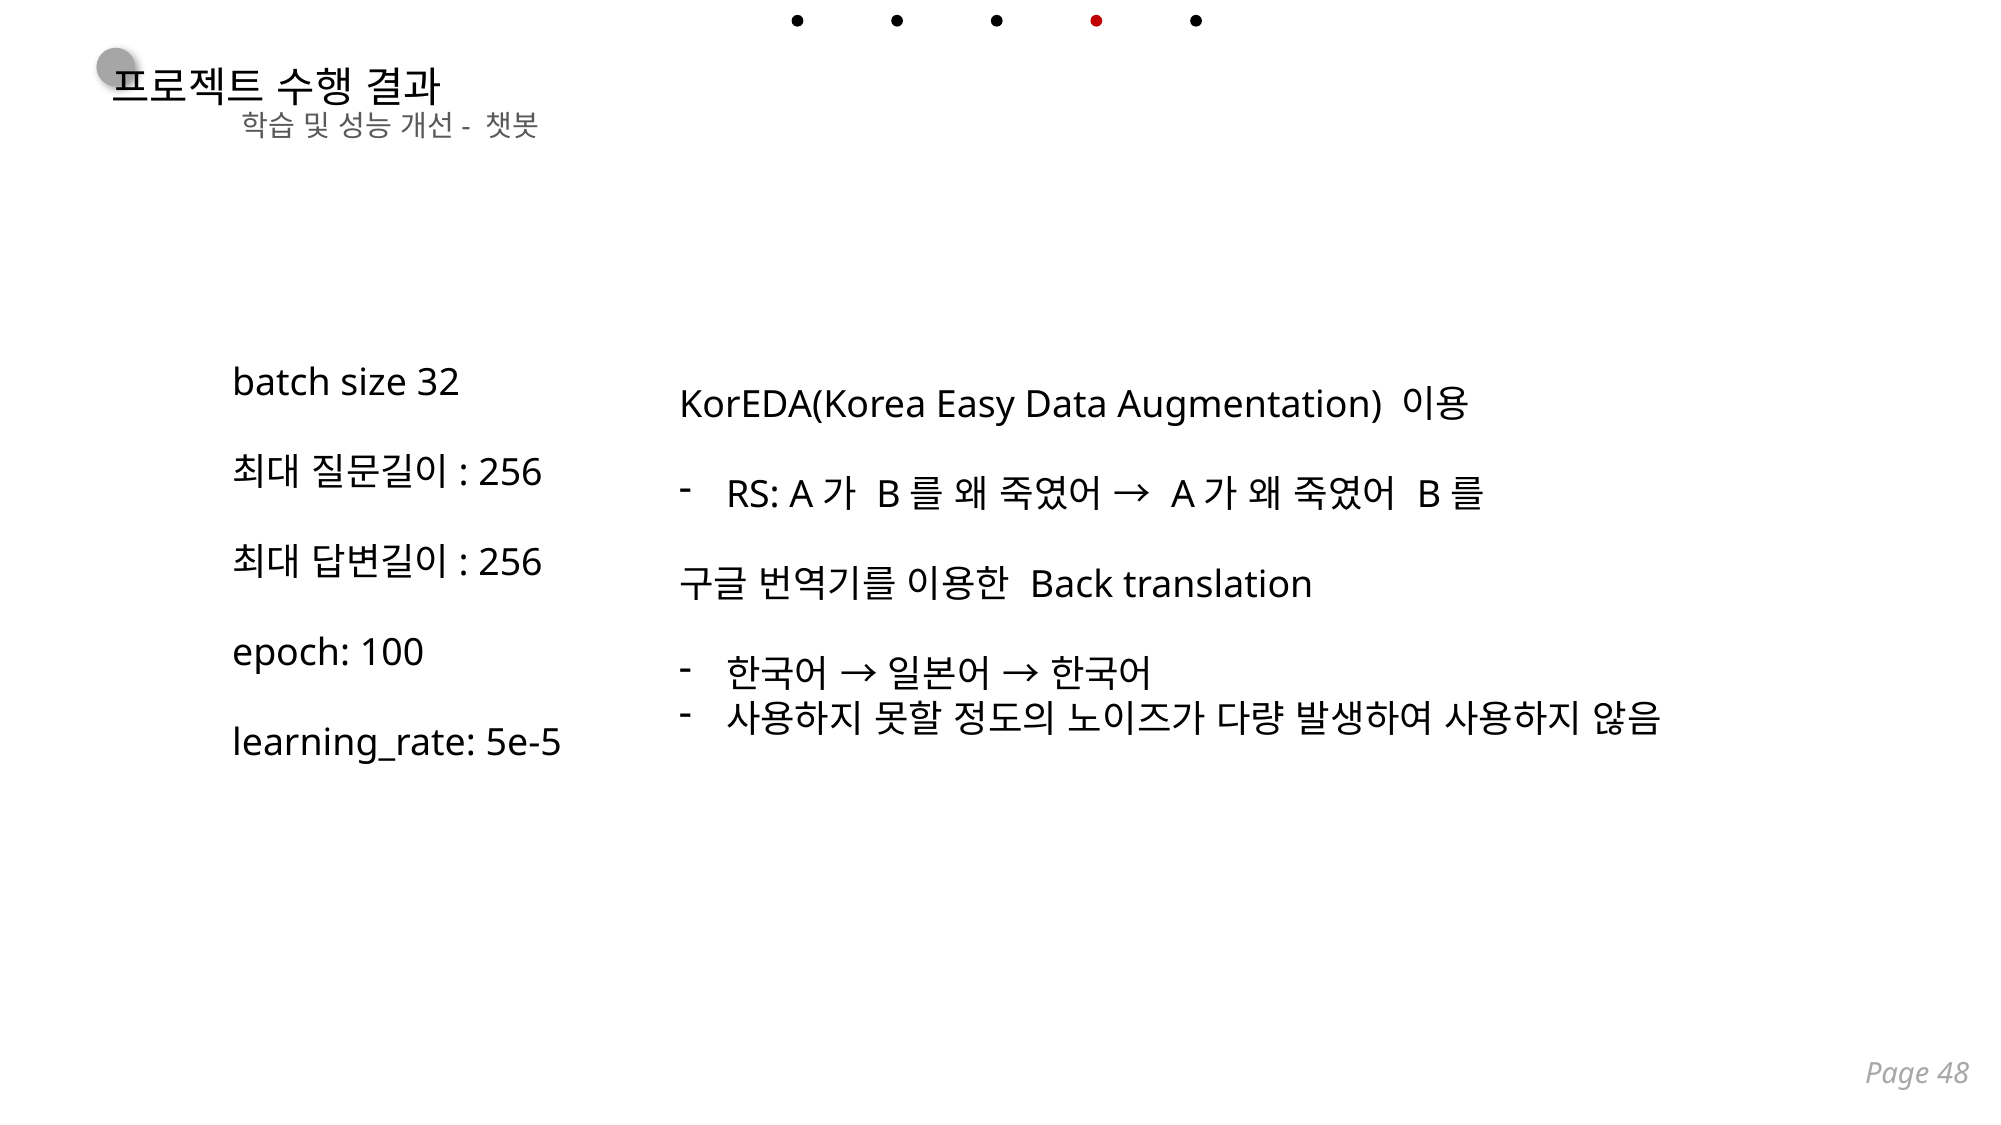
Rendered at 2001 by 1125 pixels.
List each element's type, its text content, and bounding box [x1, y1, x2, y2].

text_box [790, 13, 805, 28]
text_box 프로젝트 수행 결과 [96, 53, 617, 119]
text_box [217, 350, 1783, 775]
text_box [1189, 13, 1204, 28]
text_box [1089, 13, 1104, 28]
text_box 학습 및 성능 개선 [155, 99, 446, 150]
text_box [100, 46, 131, 53]
text_box [989, 13, 1004, 28]
slide_number Page 48 [1850, 1044, 2000, 1105]
text_box [890, 13, 905, 28]
text_box - 챗봇 [446, 99, 741, 150]
